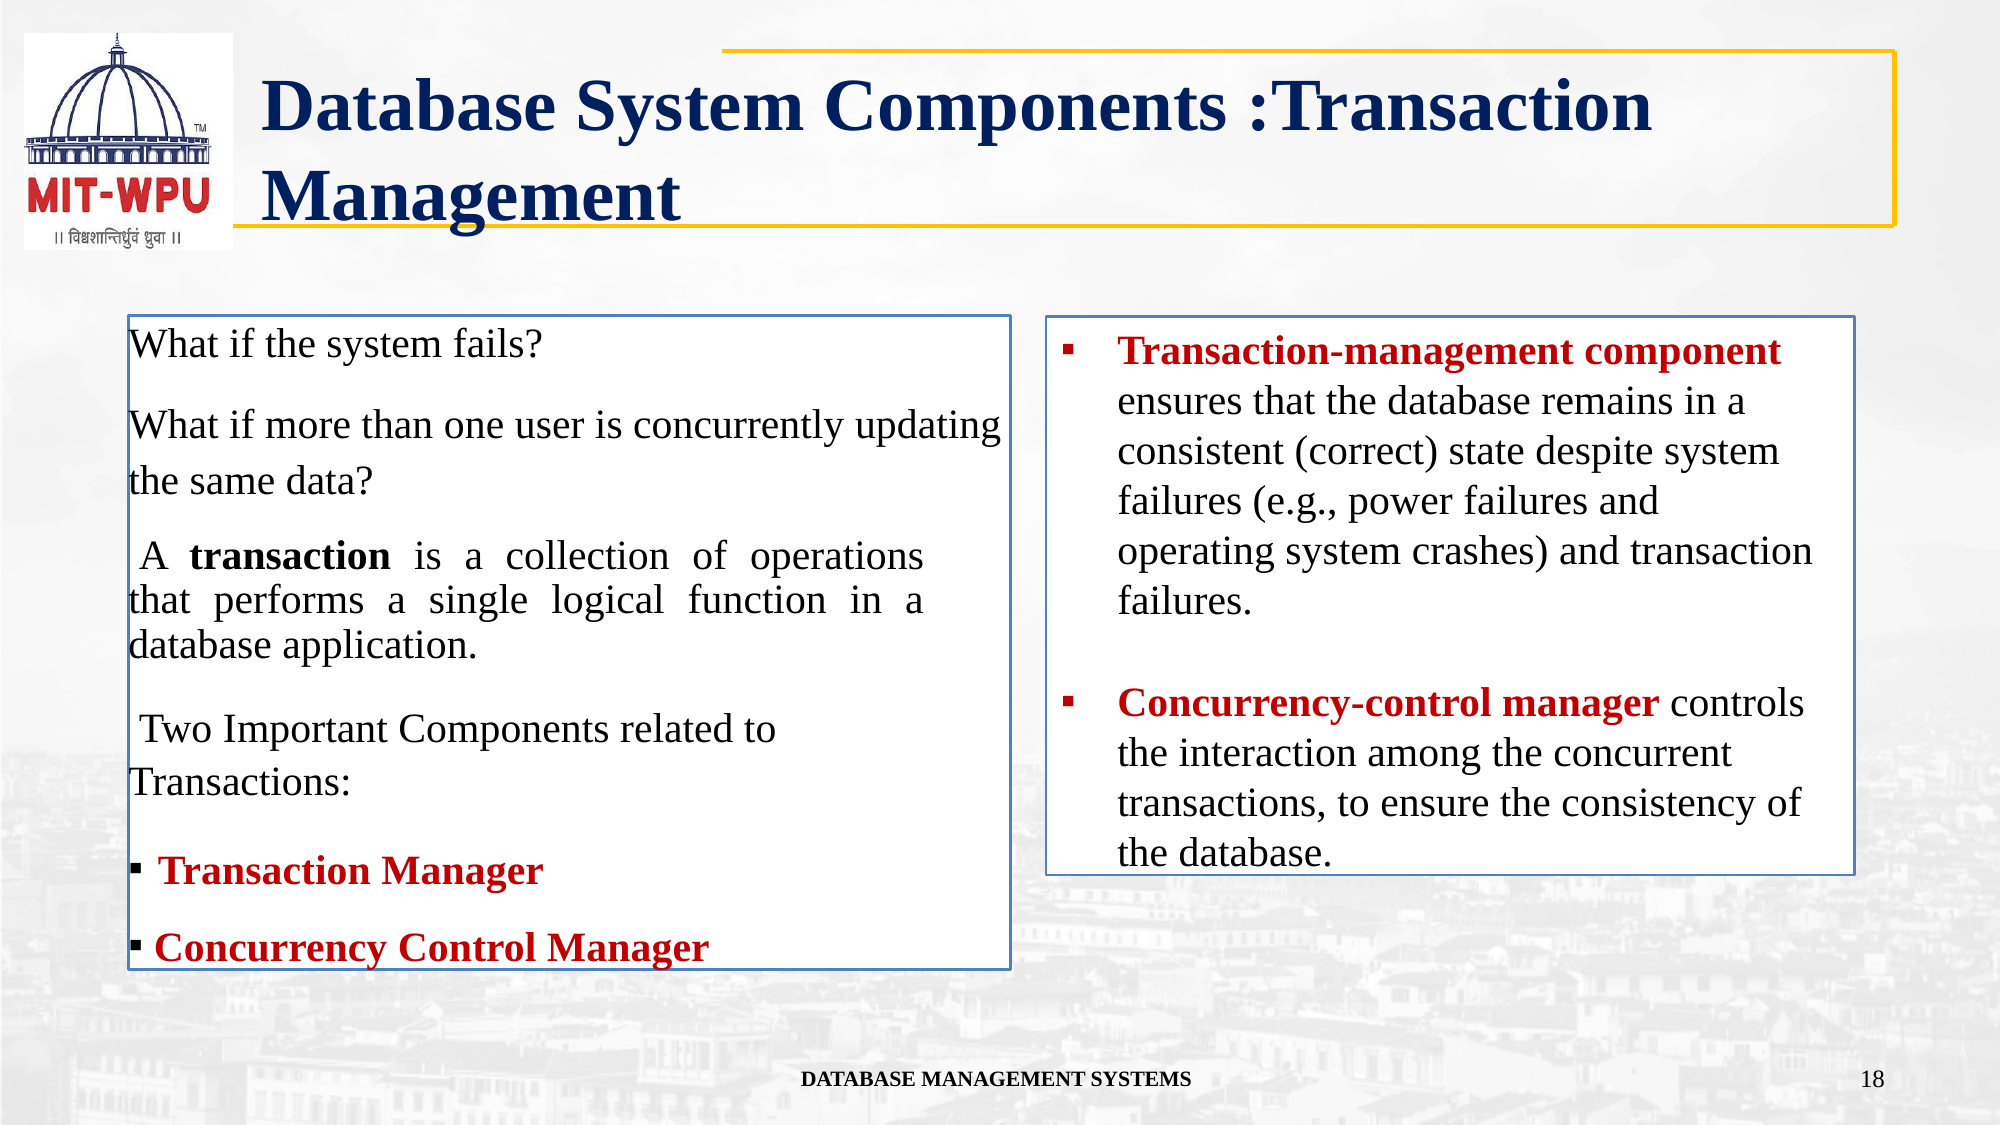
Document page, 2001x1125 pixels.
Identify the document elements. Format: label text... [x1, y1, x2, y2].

slide_number ‹#› [1853, 1057, 1894, 1125]
text_box What if the system fails? What if more than one user is concurrently updating the same data? A transaction is a collection of operations that performs a single logical function in a database application. Two Important Components related to Transactions: Transaction Manager Concurrency Control Manager [128, 315, 1011, 970]
text_box Transaction-management component ensures that the database remains in a consistent (correct) state despite system failures (e.g., power failures and operating system crashes) and transaction failures. Concurrency-control manager controls the interaction among the concurrent transactions, to ensure the consistency of the database. [1045, 316, 1855, 876]
picture [0, 0, 2000, 1125]
footer DATABASE MANAGEMENT SYSTEMS [798, 1059, 1202, 1125]
title Database System Components :Transaction Management [238, 38, 1902, 244]
